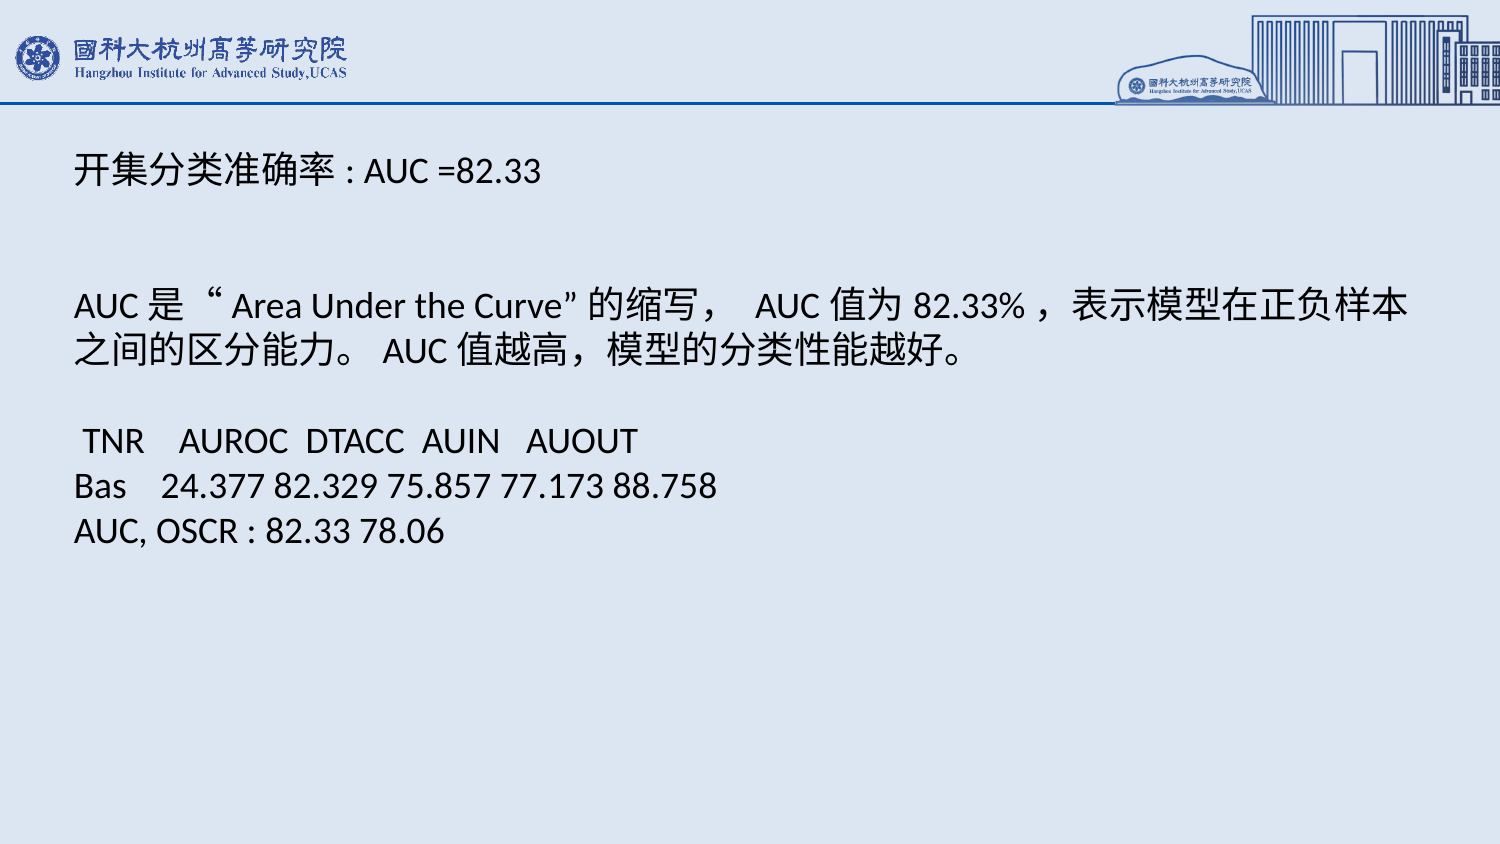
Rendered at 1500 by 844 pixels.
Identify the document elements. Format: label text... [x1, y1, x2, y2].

picture [1114, 0, 1500, 148]
text_box 开集分类准确率: AUC =82.33 AUC是“Area Under the Curve”的缩写， AUC值为82.33%，表示模型在正负样本之间的区分能力。AUC值越高，模型的分类性能越好。 TNR AUROC DTACC AUIN AUOUT Bas 24.377 82.329 75.857 77.173 88.758 AUC, OSCR : 82.33 78.06 [58, 138, 1442, 649]
picture [12, 36, 349, 83]
